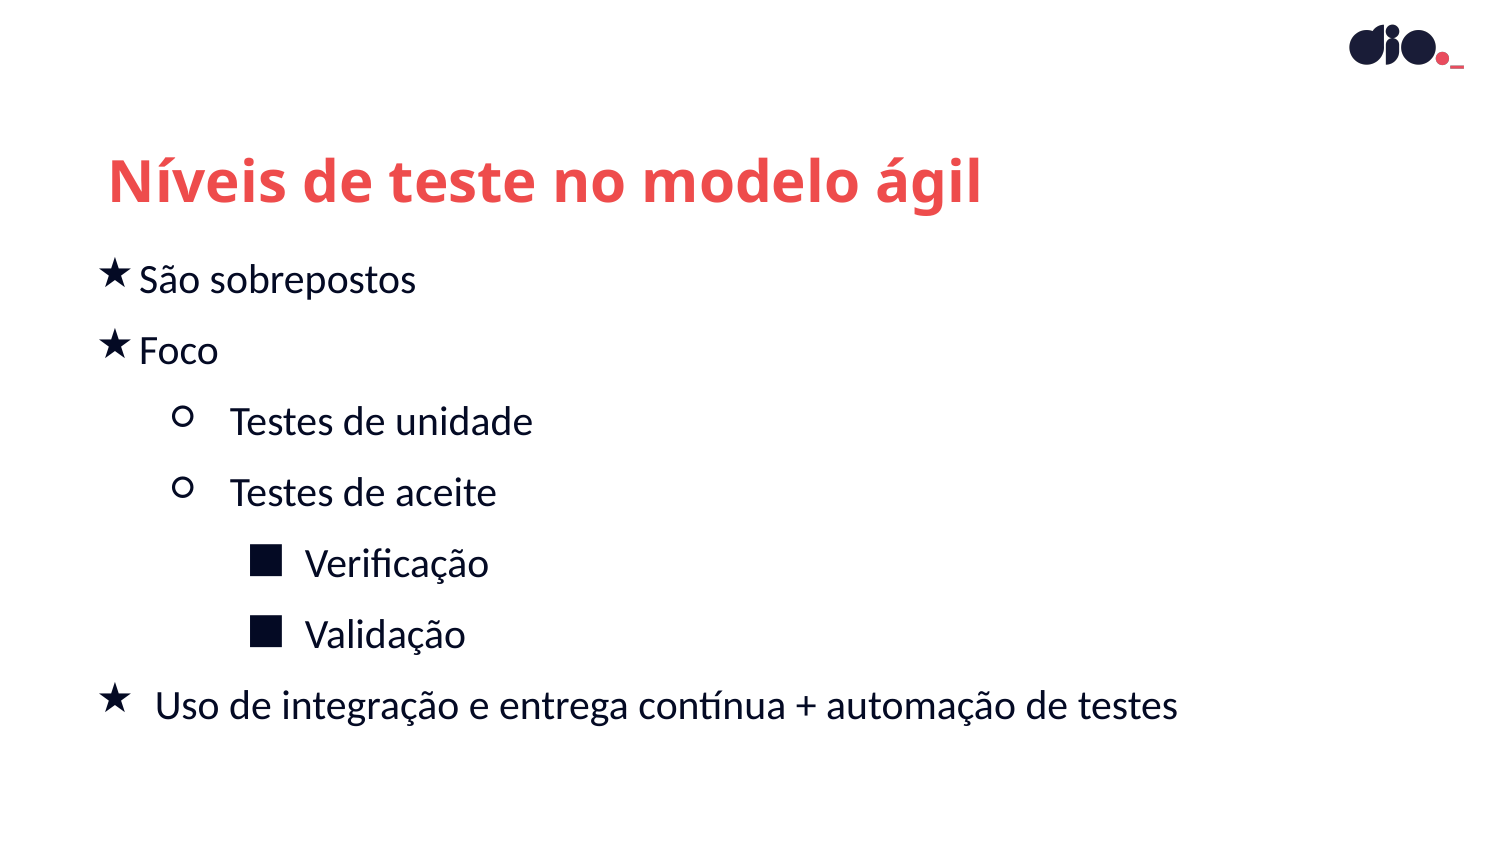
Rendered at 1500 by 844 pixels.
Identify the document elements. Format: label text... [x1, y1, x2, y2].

text_box Níveis de teste no modelo ágil [92, 104, 1309, 243]
text_box São sobrepostos Foco Testes de unidade Testes de aceite Verificação Validação Uso de integração e entrega contínua + automação de testes [64, 351, 1281, 629]
picture [1334, 15, 1474, 78]
